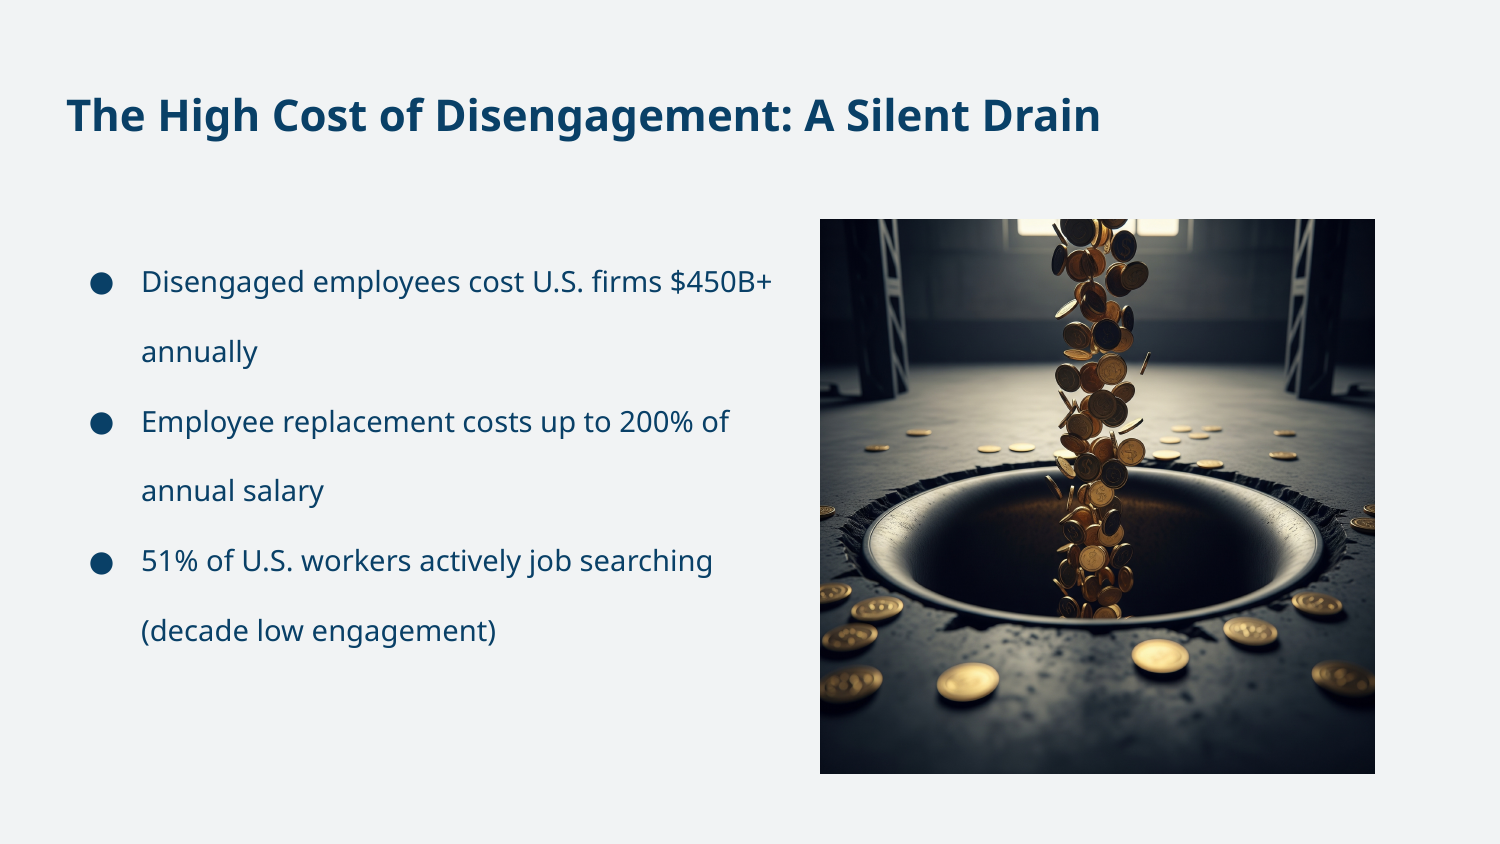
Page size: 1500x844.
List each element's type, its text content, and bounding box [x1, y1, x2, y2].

list Disengaged employees cost U.S. firms $450B+ annually Employee replacement costs up to 200% of annual salary 51% of U.S. workers actively job searching (decade low engagement) [51, 213, 815, 774]
title The High Cost of Disengagement: A Silent Drain [51, 72, 1449, 167]
picture [809, 212, 1385, 774]
